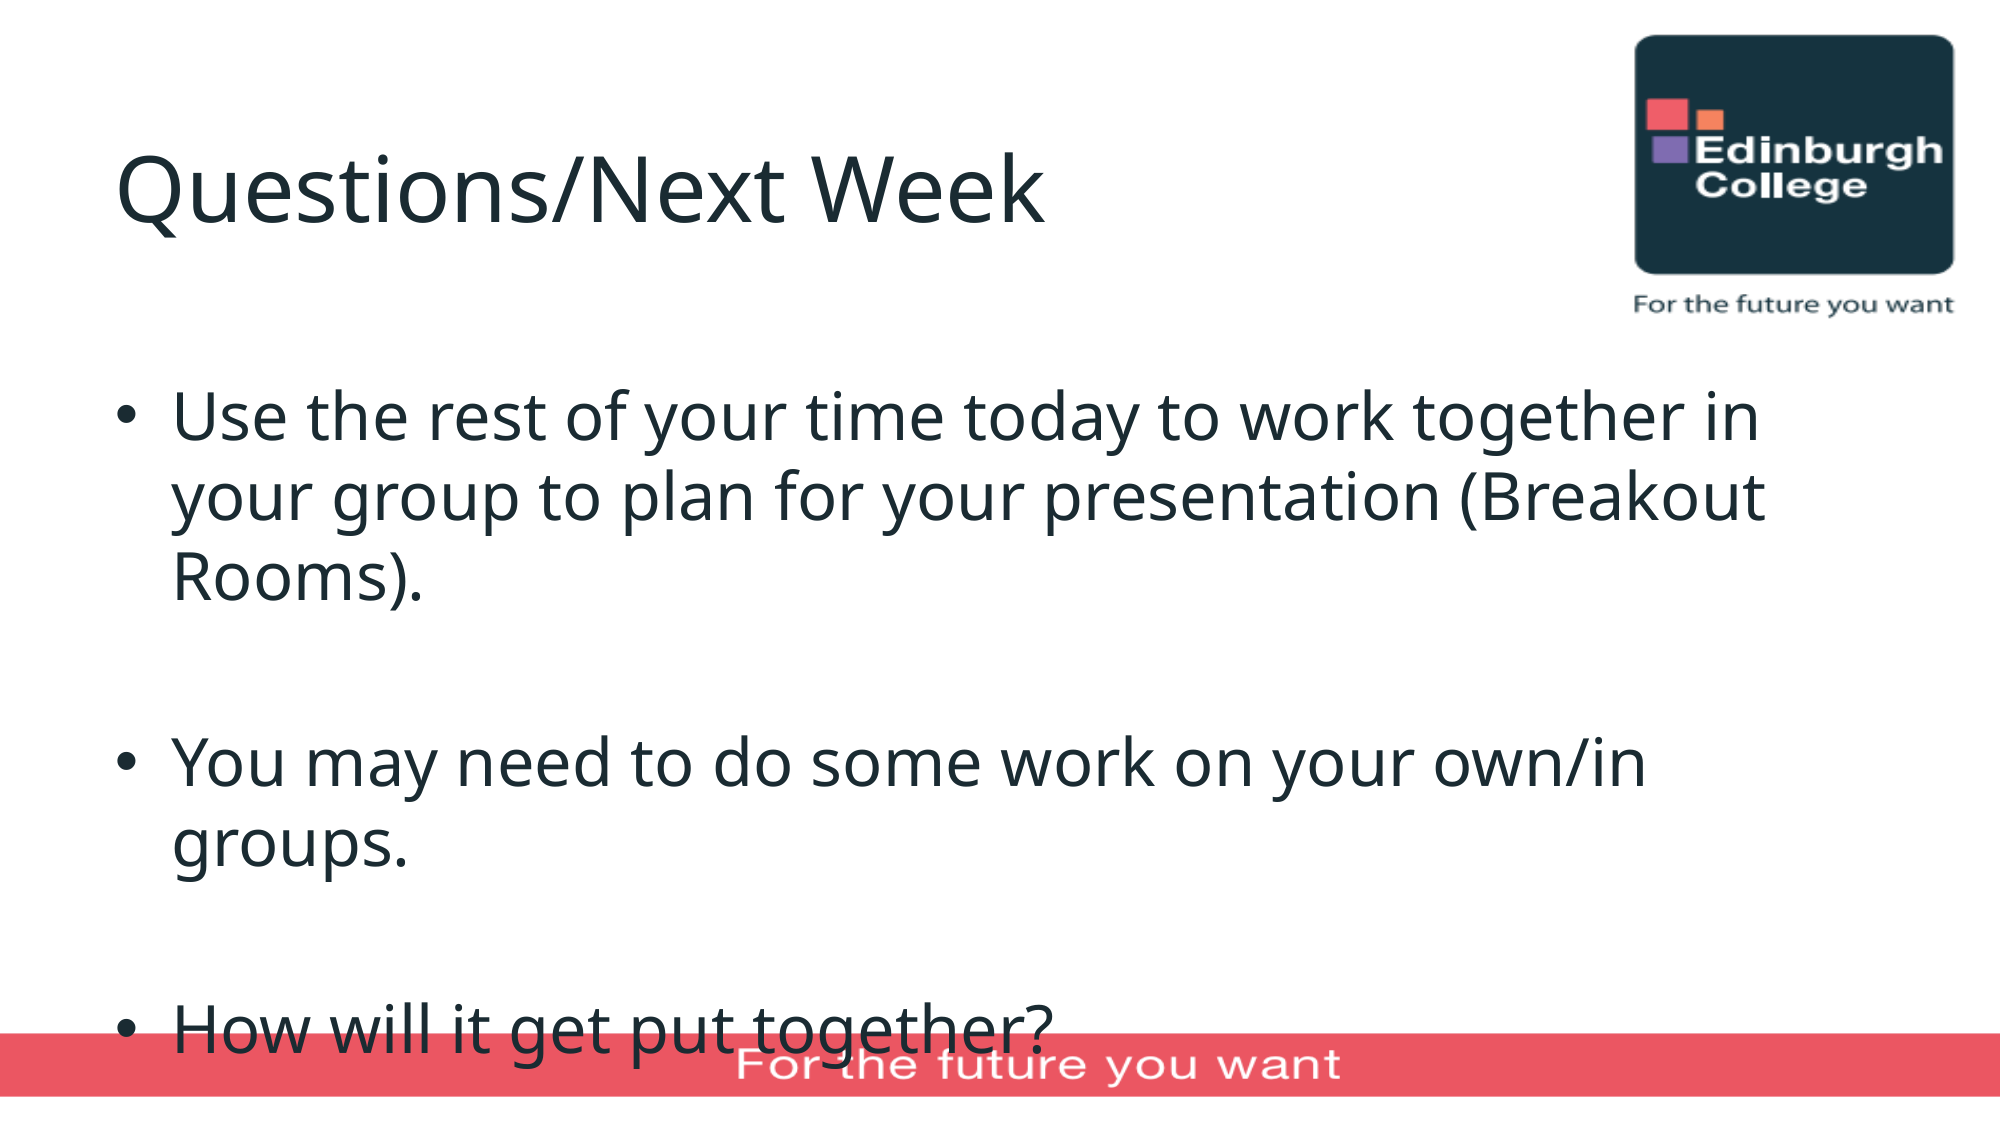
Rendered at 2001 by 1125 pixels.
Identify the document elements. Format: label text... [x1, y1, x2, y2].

title Questions/Next Week [99, 72, 1502, 300]
list Use the rest of your time today to work together in your group to plan for your presentation (Breakout Rooms). You may need to do some work on your own/in groups. How will it get put together? [99, 366, 1904, 1005]
picture [0, 1031, 2000, 1097]
